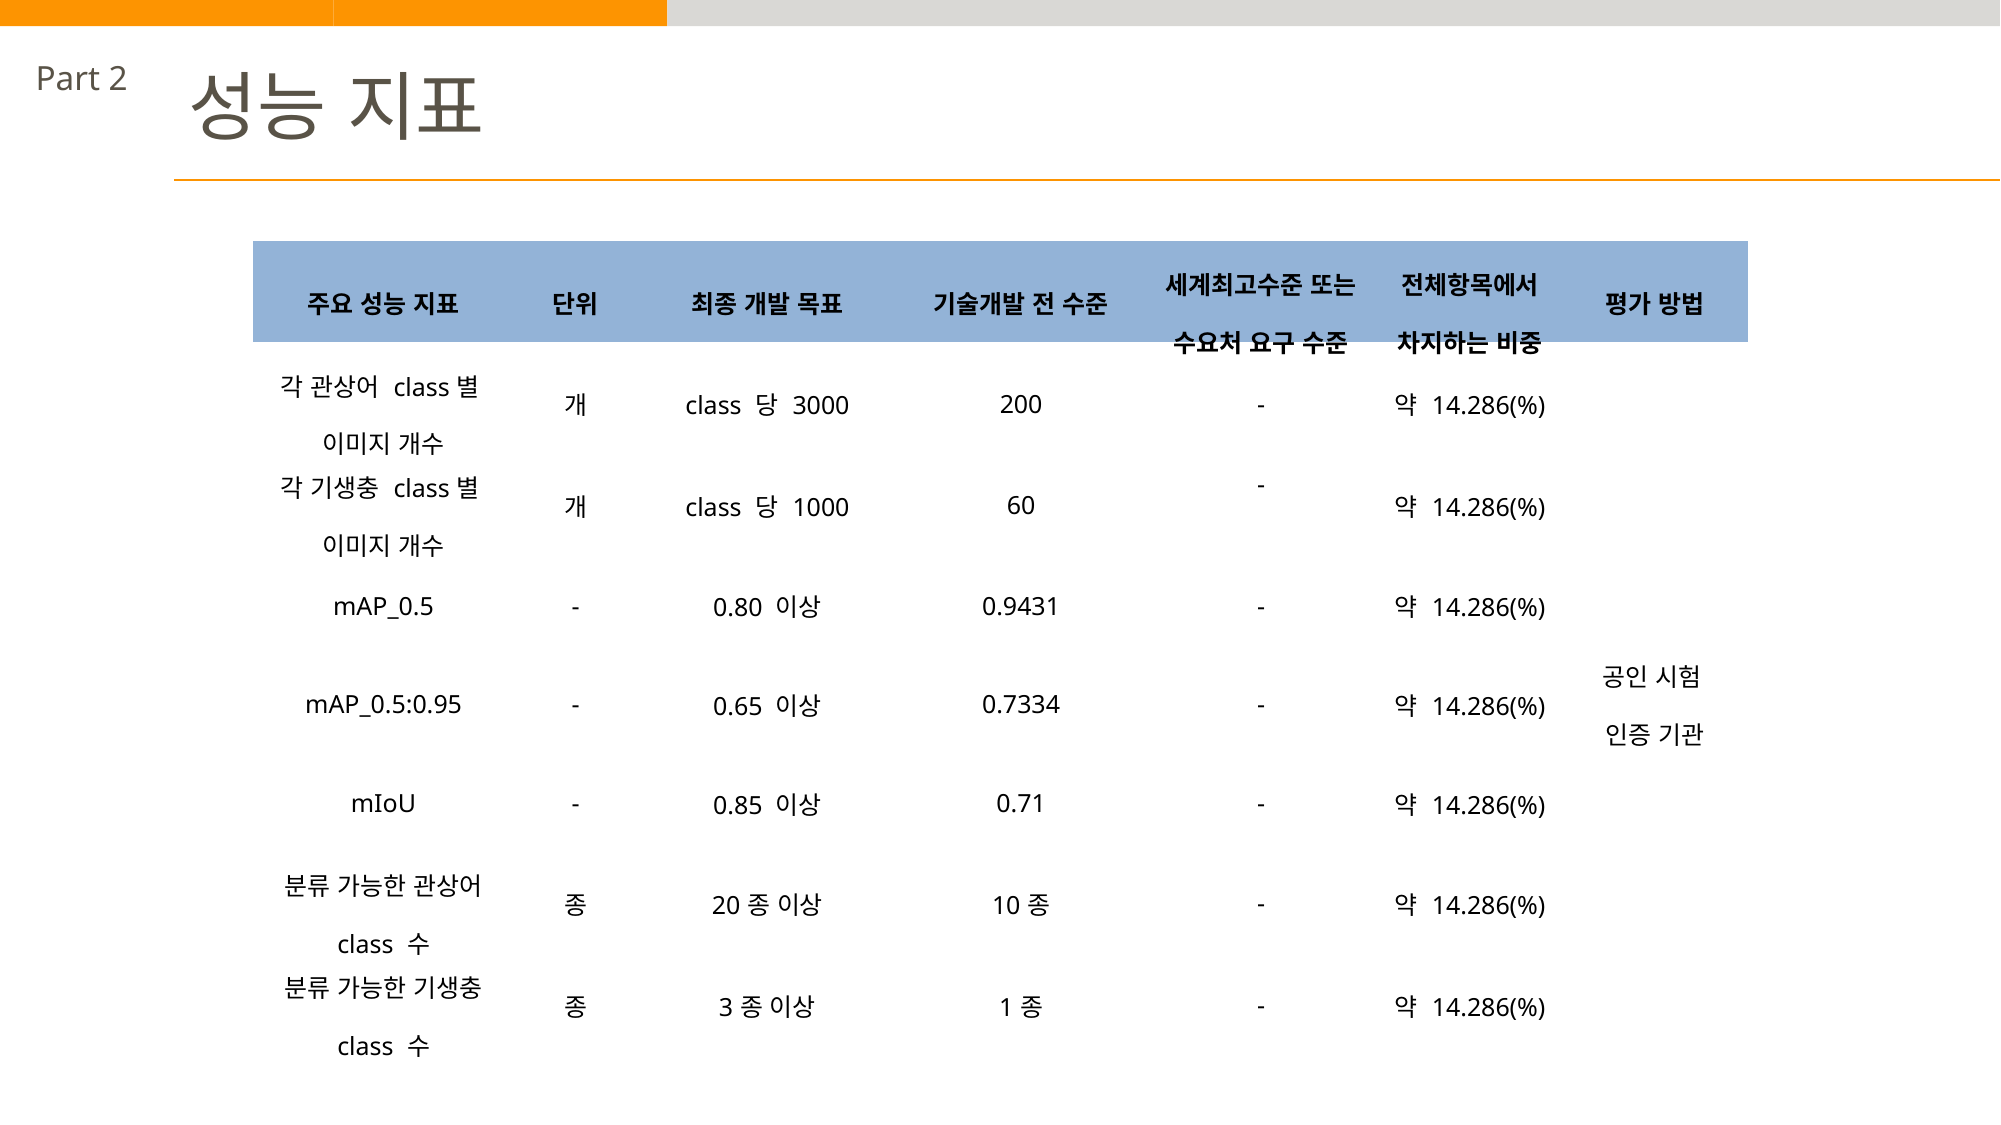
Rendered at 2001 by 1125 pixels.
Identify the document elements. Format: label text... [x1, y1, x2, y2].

table_cell 1종 [898, 944, 1145, 1045]
table_cell 개 [514, 342, 637, 444]
table_cell - [1145, 842, 1378, 944]
table_cell mAP_0.5:0.95 [253, 644, 514, 743]
table_cell 종 [514, 944, 637, 1045]
text_box 성능 지표 [173, 52, 500, 158]
table_cell 분류 가능한 관상어 class 수 [253, 842, 514, 944]
table_cell mIoU [253, 743, 514, 842]
text_box [668, 0, 2000, 27]
table_cell - [514, 644, 637, 743]
table_cell 약 14.286(%) [1378, 342, 1563, 444]
table_cell 0.71 [898, 743, 1145, 842]
table_cell - [1145, 444, 1378, 546]
table_cell 20종 이상 [637, 842, 898, 944]
table_cell 200 [898, 342, 1145, 444]
table_cell 개 [514, 444, 637, 546]
table_header 단위 [514, 241, 637, 342]
table_cell 분류 가능한 기생충 class 수 [253, 944, 514, 1045]
table_cell 약 14.286(%) [1378, 944, 1563, 1045]
table_cell 0.65 이상 [637, 644, 898, 743]
table_header 최종 개발 목표 [637, 241, 898, 342]
table_cell 각 관상어 class별 이미지 개수 [253, 342, 514, 444]
table_cell - [1145, 546, 1378, 644]
table_cell - [514, 546, 637, 644]
table_cell 0.85 이상 [637, 743, 898, 842]
table_cell - [514, 743, 637, 842]
text_box Part 2 [20, 49, 143, 105]
table_cell - [1145, 644, 1378, 743]
table_cell 0.80 이상 [637, 546, 898, 644]
table_cell 약 14.286(%) [1378, 546, 1563, 644]
table_cell class 당 3000 [637, 342, 898, 444]
table_cell - [1145, 743, 1378, 842]
table_header 기술개발 전 수준 [898, 241, 1145, 342]
table_cell 10종 [898, 842, 1145, 944]
table_cell 약 14.286(%) [1378, 743, 1563, 842]
table_cell 약 14.286(%) [1378, 842, 1563, 944]
table_cell 각 기생충 class별 이미지 개수 [253, 444, 514, 546]
table_cell class 당 1000 [637, 444, 898, 546]
table_cell 0.7334 [898, 644, 1145, 743]
table_header 주요 성능 지표 [253, 241, 514, 342]
table_cell 60 [898, 444, 1145, 546]
table_cell 약 14.286(%) [1378, 444, 1563, 546]
table_header 평가 방법 [1563, 241, 1748, 342]
table_cell 0.9431 [898, 546, 1145, 644]
text_box [333, 0, 668, 27]
table_header 세계최고수준 또는 수요처 요구 수준 [1145, 241, 1378, 342]
table_cell - [1145, 342, 1378, 444]
table_cell 공인 시험 인증 기관 [1563, 342, 1748, 1045]
table_cell 3종 이상 [637, 944, 898, 1045]
table_cell 종 [514, 842, 637, 944]
table_cell mAP_0.5 [253, 546, 514, 644]
table_cell - [1145, 944, 1378, 1045]
table_header 전체항목에서 차지하는 비중 [1378, 241, 1563, 342]
table_cell 약 14.286(%) [1378, 644, 1563, 743]
text_box [0, 0, 333, 27]
